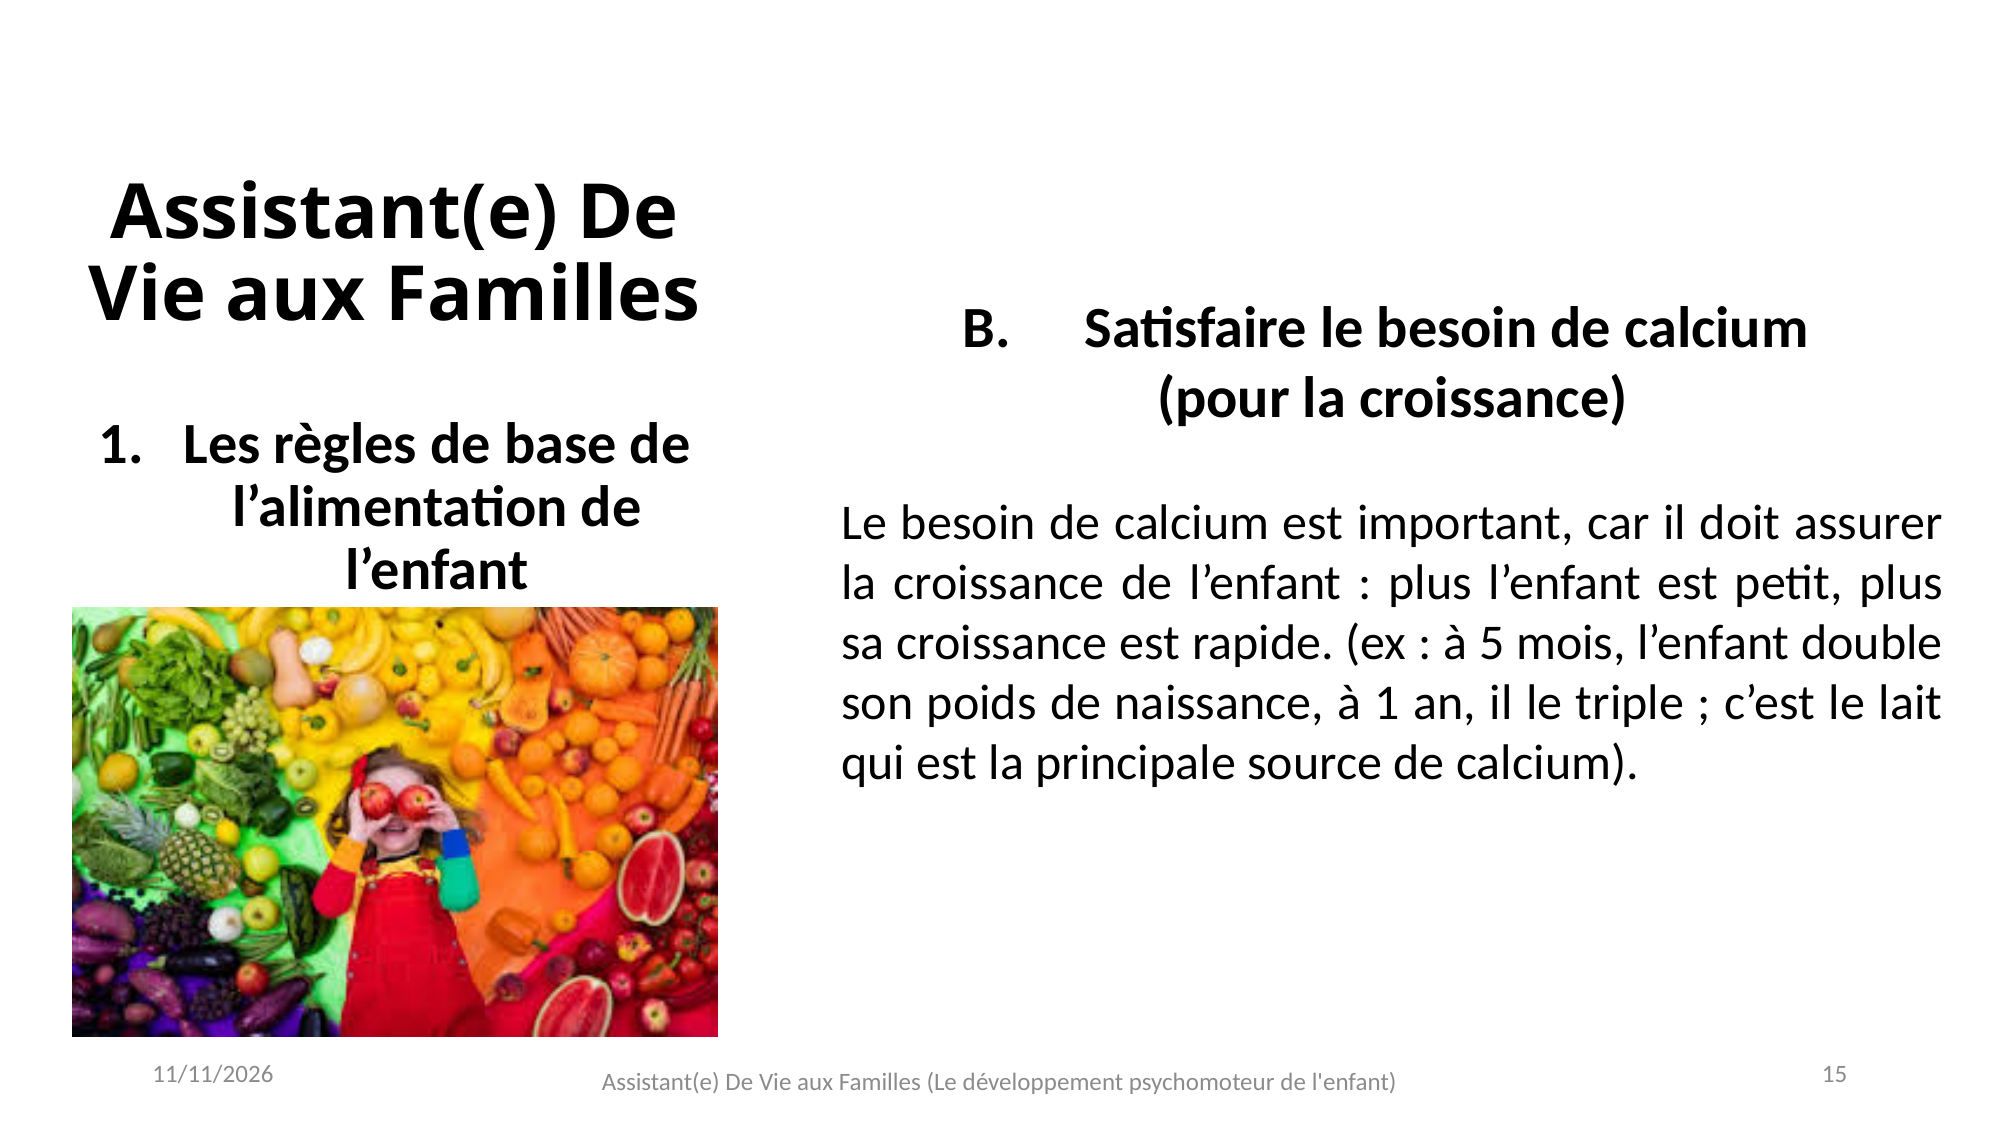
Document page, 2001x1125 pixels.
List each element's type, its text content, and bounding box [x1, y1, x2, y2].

text_box Satisfaire le besoin de calcium (pour la croissance) Le besoin de calcium est important, car il doit assurer la croissance de l’enfant : plus l’enfant est petit, plus sa croissance est rapide. (ex : à 5 mois, l’enfant double son poids de naissance, à 1 an, il le triple ; c’est le lait qui est la principale source de calcium). [826, 282, 1959, 797]
list Les règles de base de l’alimentation de l’enfant [72, 344, 718, 607]
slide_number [137, 1042, 588, 1103]
picture [72, 607, 718, 1037]
footer Assistant(e) De Vie aux Familles (Le développement psychomoteur de l'enfant) [579, 1050, 1421, 1111]
title Assistant(e) De Vie aux Familles [72, 82, 718, 344]
slide_number 15 [1412, 1042, 1863, 1103]
